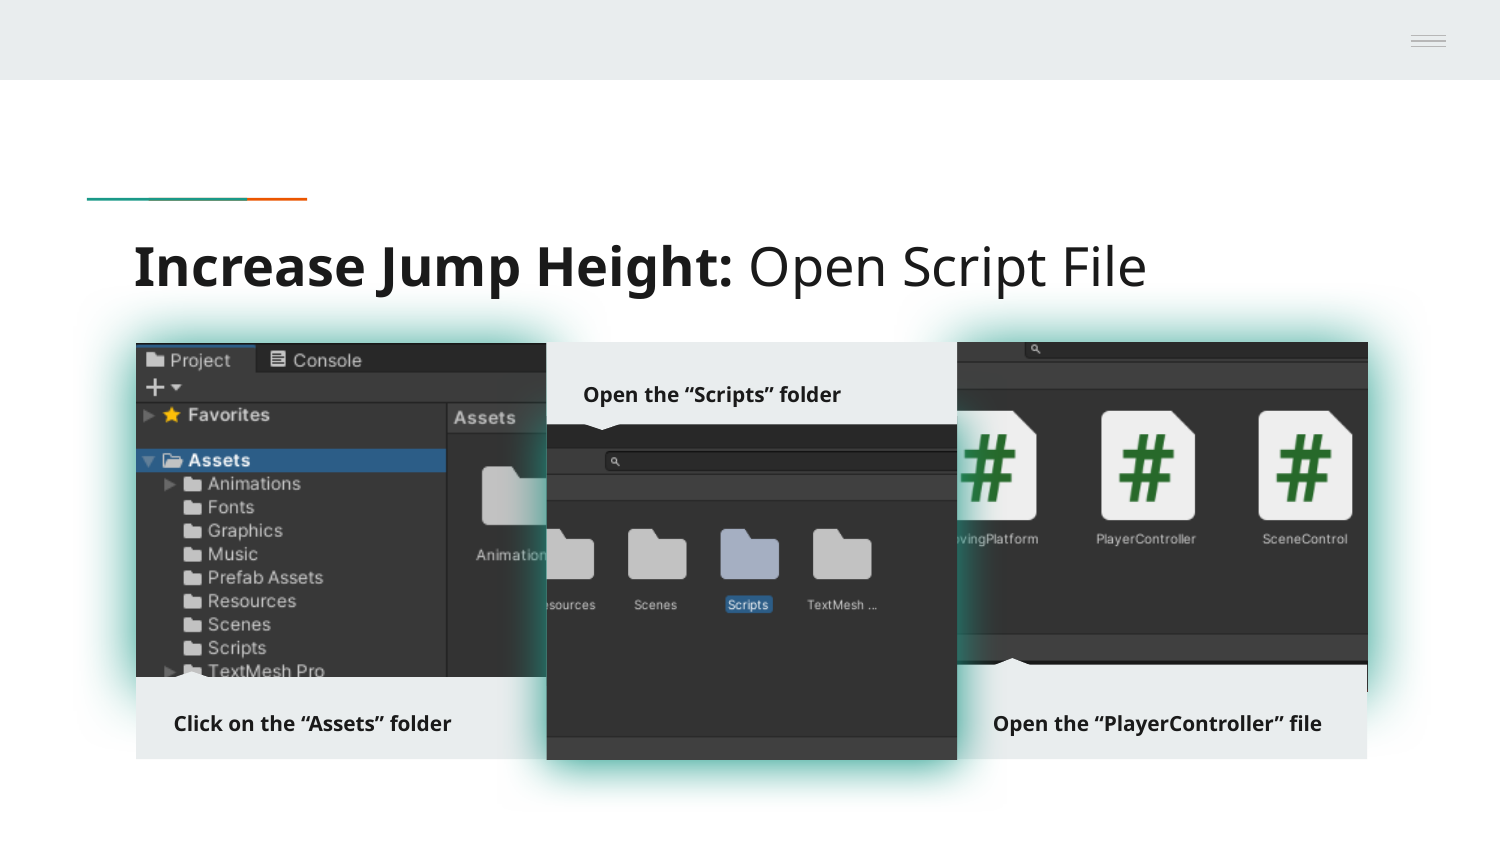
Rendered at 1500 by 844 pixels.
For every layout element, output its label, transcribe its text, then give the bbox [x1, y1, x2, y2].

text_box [546, 341, 958, 431]
picture [135, 342, 1368, 760]
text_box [135, 671, 541, 760]
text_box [962, 657, 1368, 760]
title Increase Jump Height: Open Script File [119, 224, 1381, 313]
